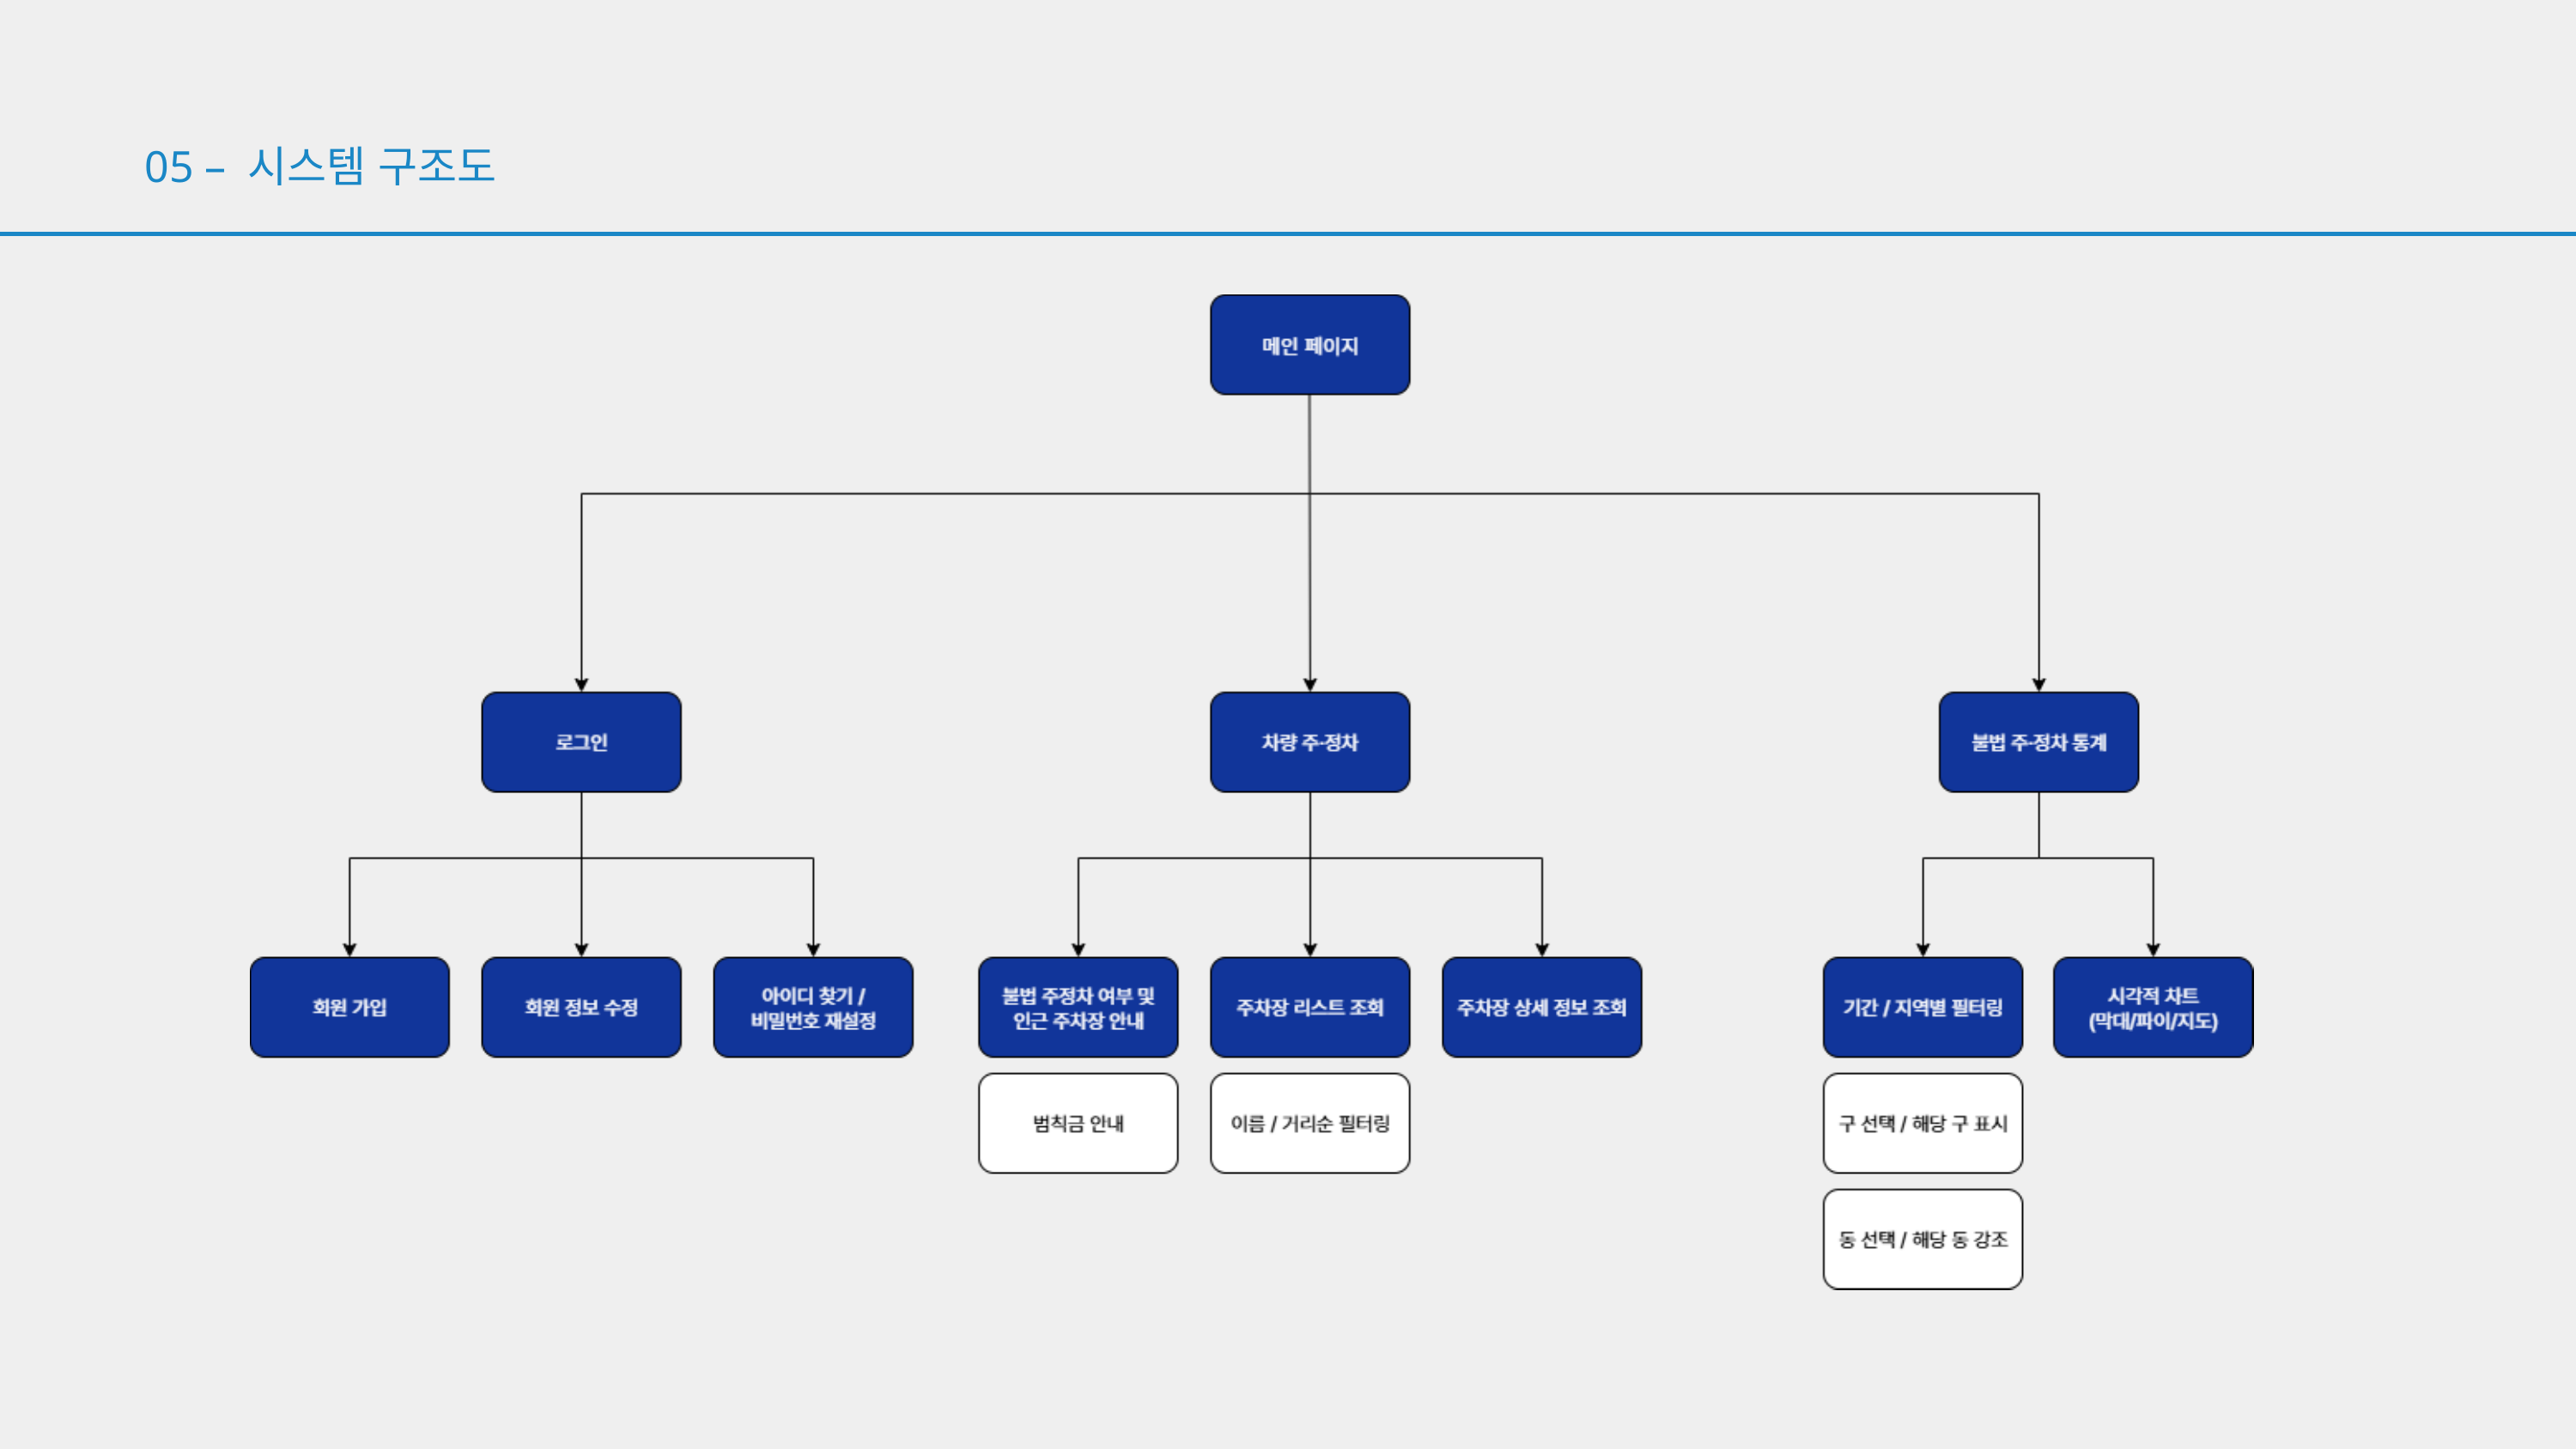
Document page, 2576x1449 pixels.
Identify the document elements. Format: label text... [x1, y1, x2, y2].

text_box 05 – 시스템 구조도 [144, 137, 653, 191]
picture [249, 294, 2255, 1291]
